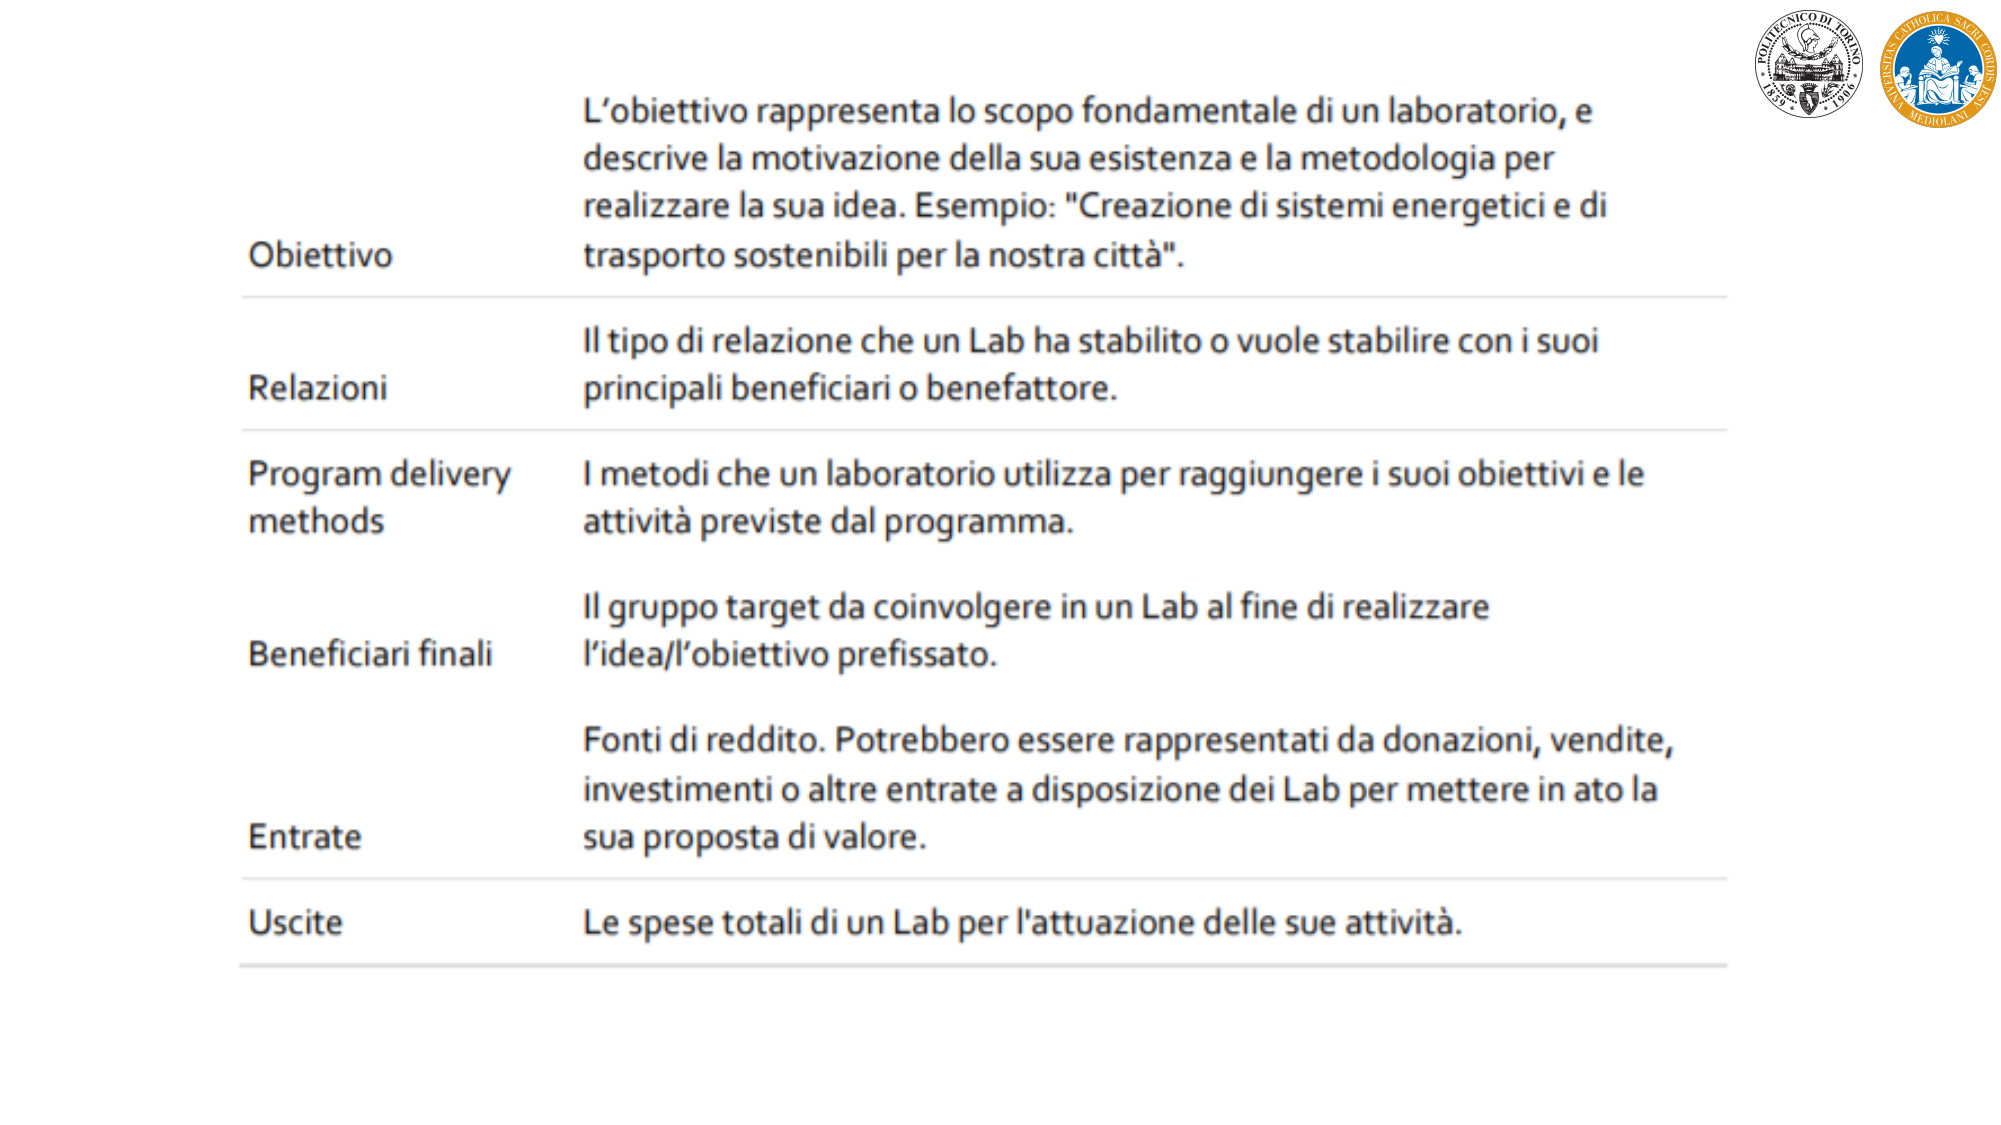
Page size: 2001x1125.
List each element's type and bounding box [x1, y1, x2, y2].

picture [89, 10, 1998, 986]
